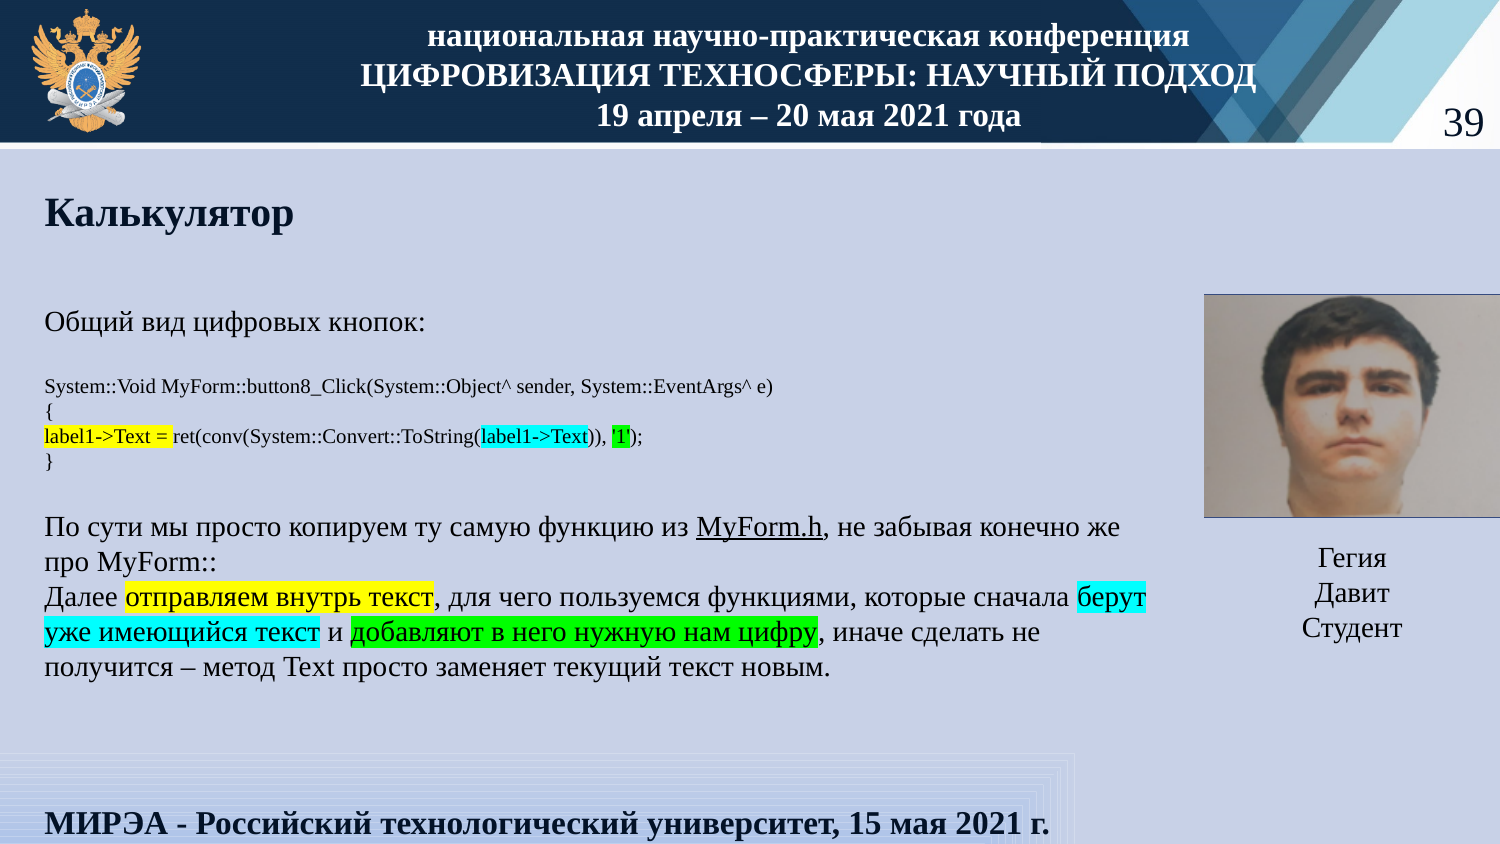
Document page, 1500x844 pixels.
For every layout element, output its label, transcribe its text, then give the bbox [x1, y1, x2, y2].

text_box Общий вид цифровых кнопок: System::Void MyForm::button8_Click(System::Object^ sender, System::EventArgs^ e) { label1->Text = ret(conv(System::Convert::ToString(label1->Text)), '1'); } По сути мы просто копируем ту самую функцию из MyForm.h, не забывая конечно же про MyForm:: Далее отправляем внутрь текст, для чего пользуемся функциями, которые сначала берут уже имеющийся текст и добавляют в него нужную нам цифру, иначе сделать не получится – метод Text просто заменяет текущий текст новым. [29, 295, 1176, 762]
slide_number 38 [1381, 97, 1500, 142]
text_box Гегия Давит Студент [1204, 531, 1500, 652]
text_box МИРЭА - Российский технологический университет, 15 мая 2021 г. [29, 798, 1176, 844]
footer Калькулятор [29, 177, 1471, 243]
picture [0, 0, 1500, 149]
picture [1204, 295, 1500, 517]
text_box национальная научно-практическая конференция ЦИФРОВИЗАЦИЯ ТЕХНОСФЕРЫ: НАУЧНЫЙ ПОДХОД 19 апреля – 20 мая 2021 года [159, 5, 1459, 141]
